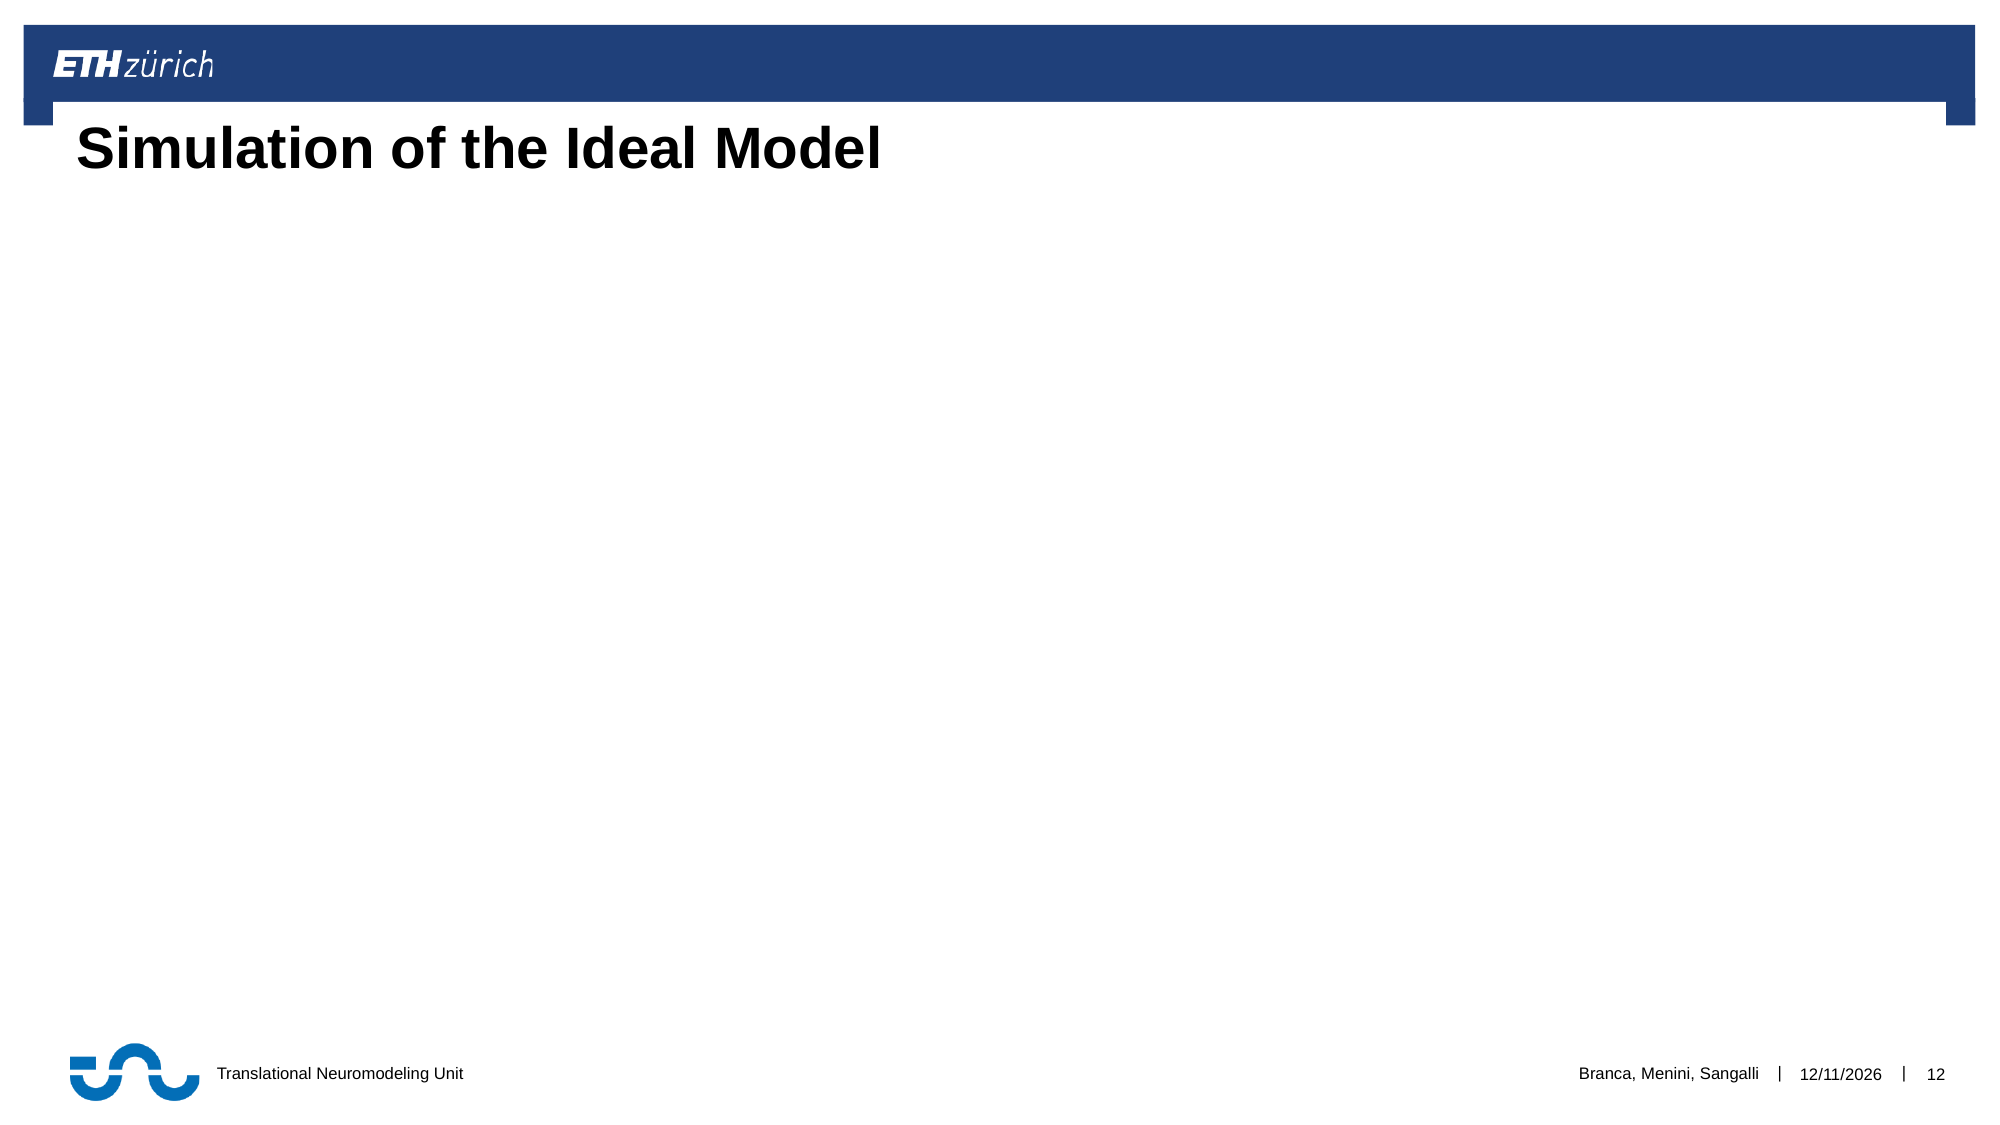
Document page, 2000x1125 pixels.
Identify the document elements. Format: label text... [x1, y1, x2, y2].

footer Branca, Menini, Sangalli [999, 1034, 1760, 1111]
picture [66, 1037, 200, 1111]
slide_number 12 [1906, 1034, 1966, 1112]
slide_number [1790, 1034, 1892, 1112]
title Simulation of the Ideal Model [53, 101, 1946, 262]
